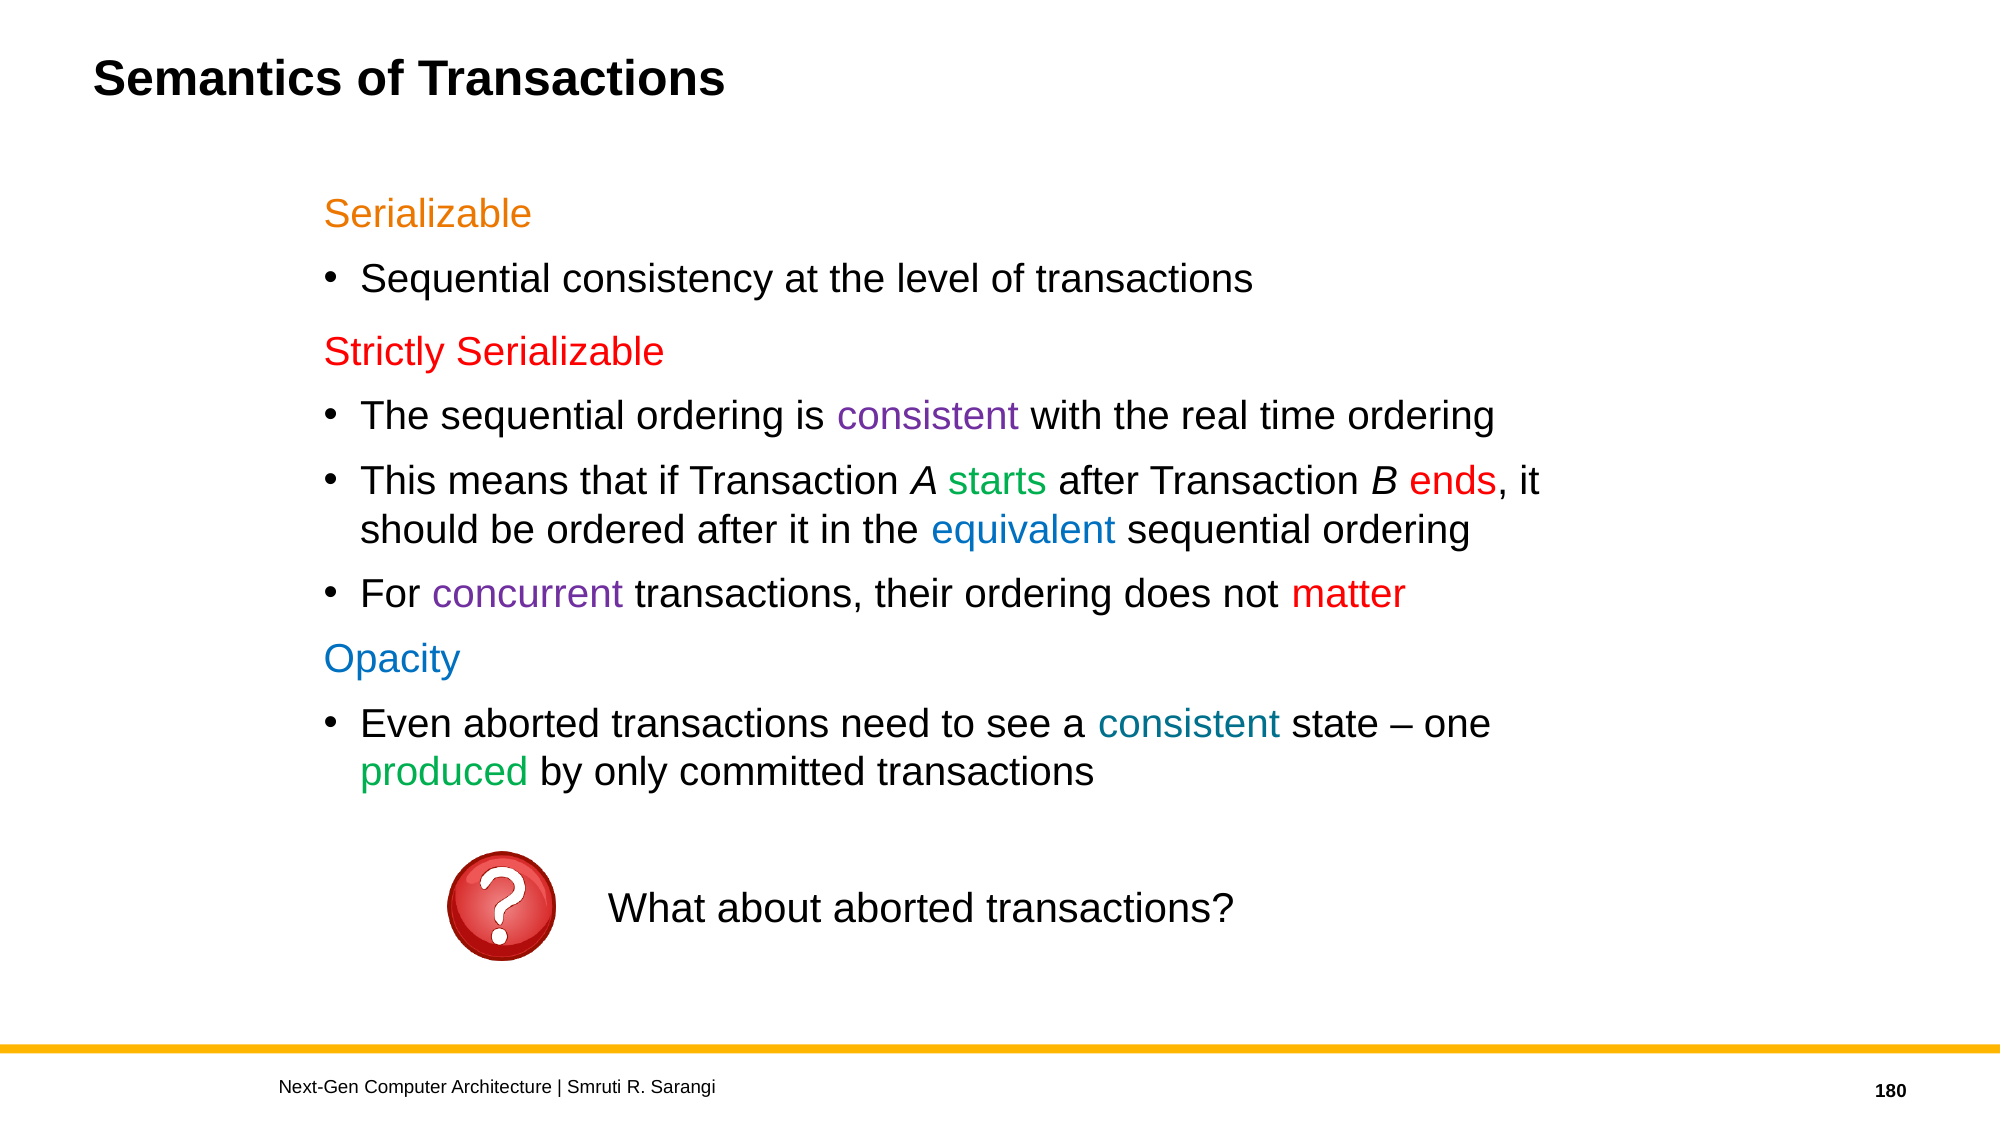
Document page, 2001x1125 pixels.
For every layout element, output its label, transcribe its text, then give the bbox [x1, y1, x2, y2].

picture [447, 851, 556, 961]
slide_number 180 [1711, 1071, 1922, 1109]
text_box What about aborted transactions? [593, 873, 1250, 939]
footer Next-Gen Computer Architecture | Smruti R. Sarangi [263, 1067, 1464, 1105]
list Serializable Sequential consistency at the level of transactions Strictly Serializable The sequential ordering is consistent with the real time ordering This means that if Transaction A starts after Transaction B ends, it should be ordered after it in the equivalent sequential ordering For concurrent transactions, their ordering does not matter Opacity Even aborted transactions need to see a consistent state – one produced by only committed transactions [308, 179, 1573, 803]
title Semantics of Transactions [78, 45, 1578, 180]
